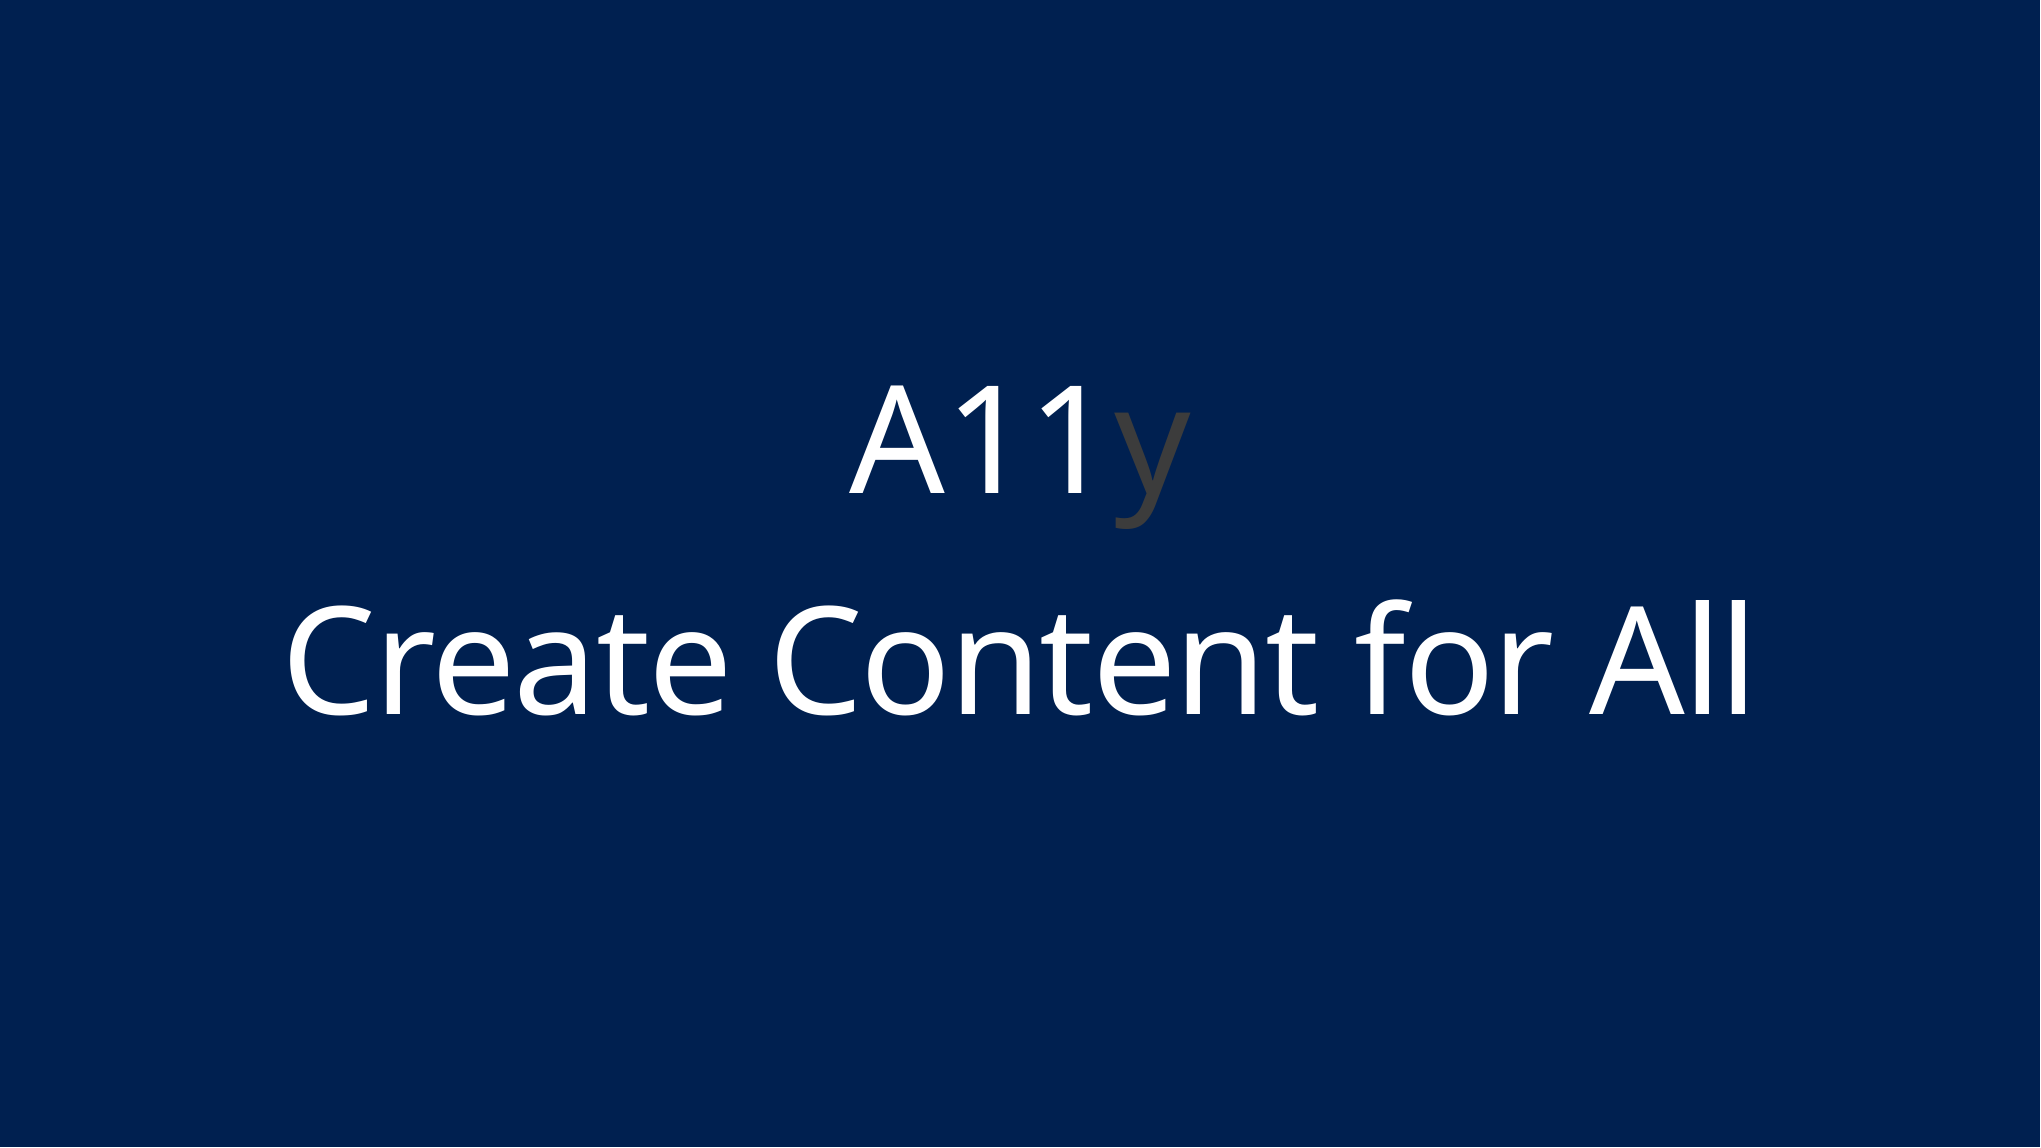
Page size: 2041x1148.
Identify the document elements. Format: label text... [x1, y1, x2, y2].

title A11y [45, 348, 1996, 543]
text_box Create Content for All [0, 561, 2041, 772]
